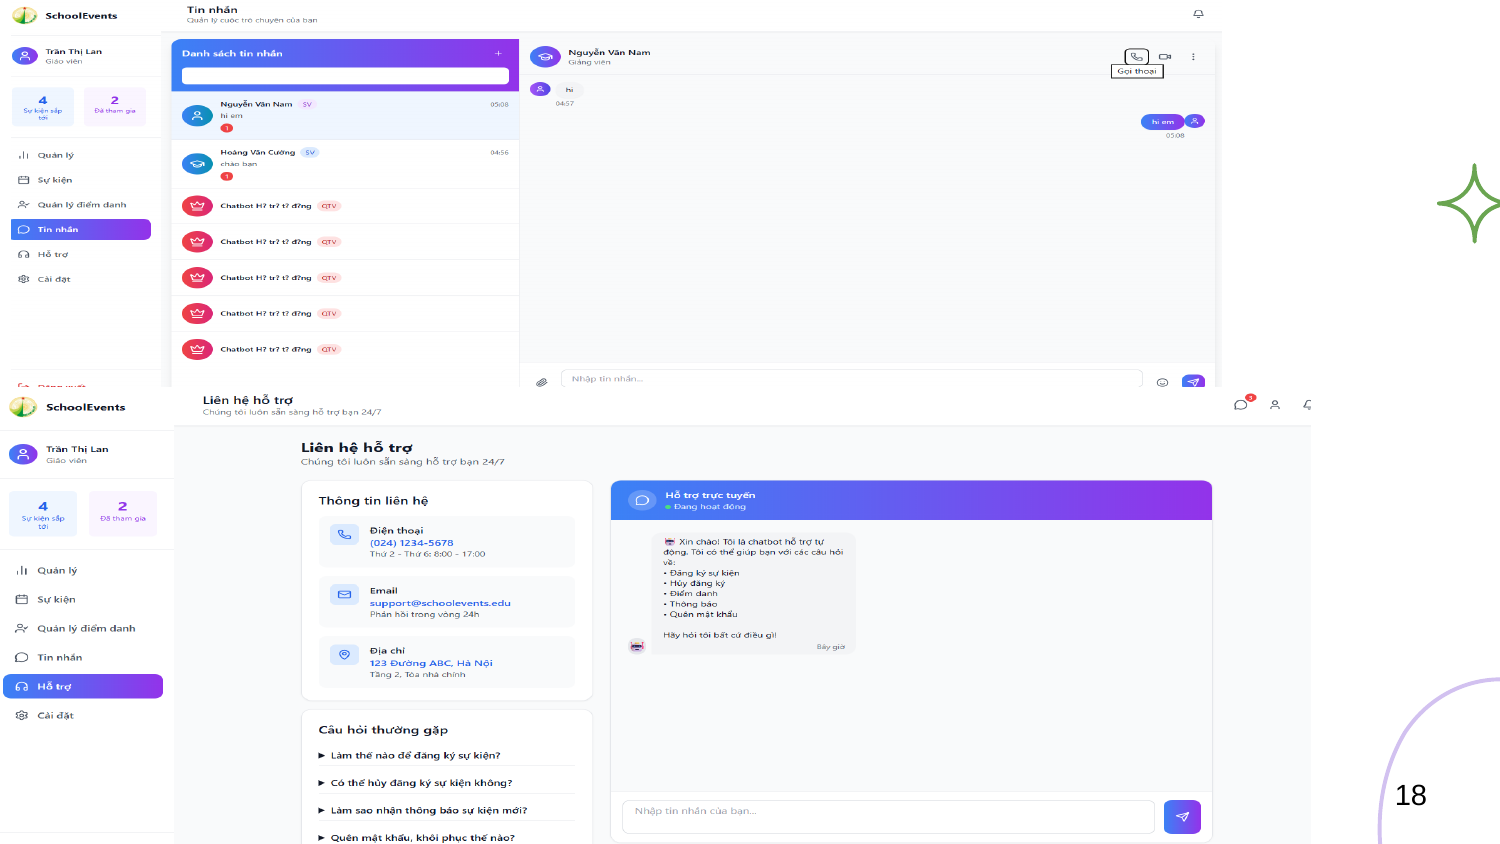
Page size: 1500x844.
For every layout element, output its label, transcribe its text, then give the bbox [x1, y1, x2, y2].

picture [0, 0, 1311, 844]
text_box 18 [1379, 768, 1450, 819]
